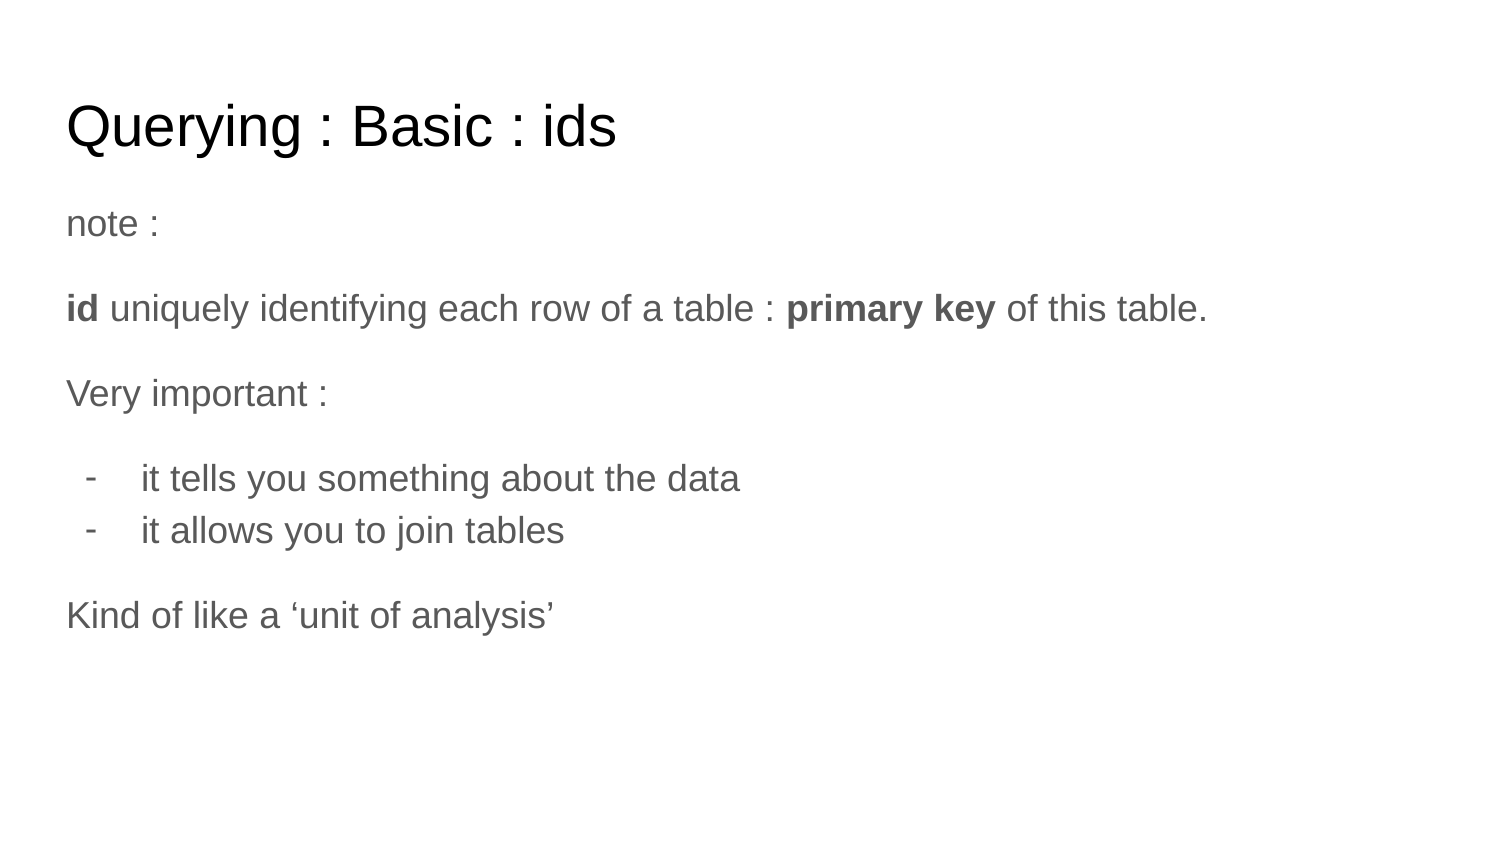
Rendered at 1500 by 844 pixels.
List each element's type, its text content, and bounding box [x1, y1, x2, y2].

list note : id uniquely identifying each row of a table : primary key of this table. Very important : it tells you something about the data it allows you to join tables Kind of like a ‘unit of analysis’ [51, 177, 1449, 837]
title Querying : Basic : ids [51, 72, 1449, 167]
